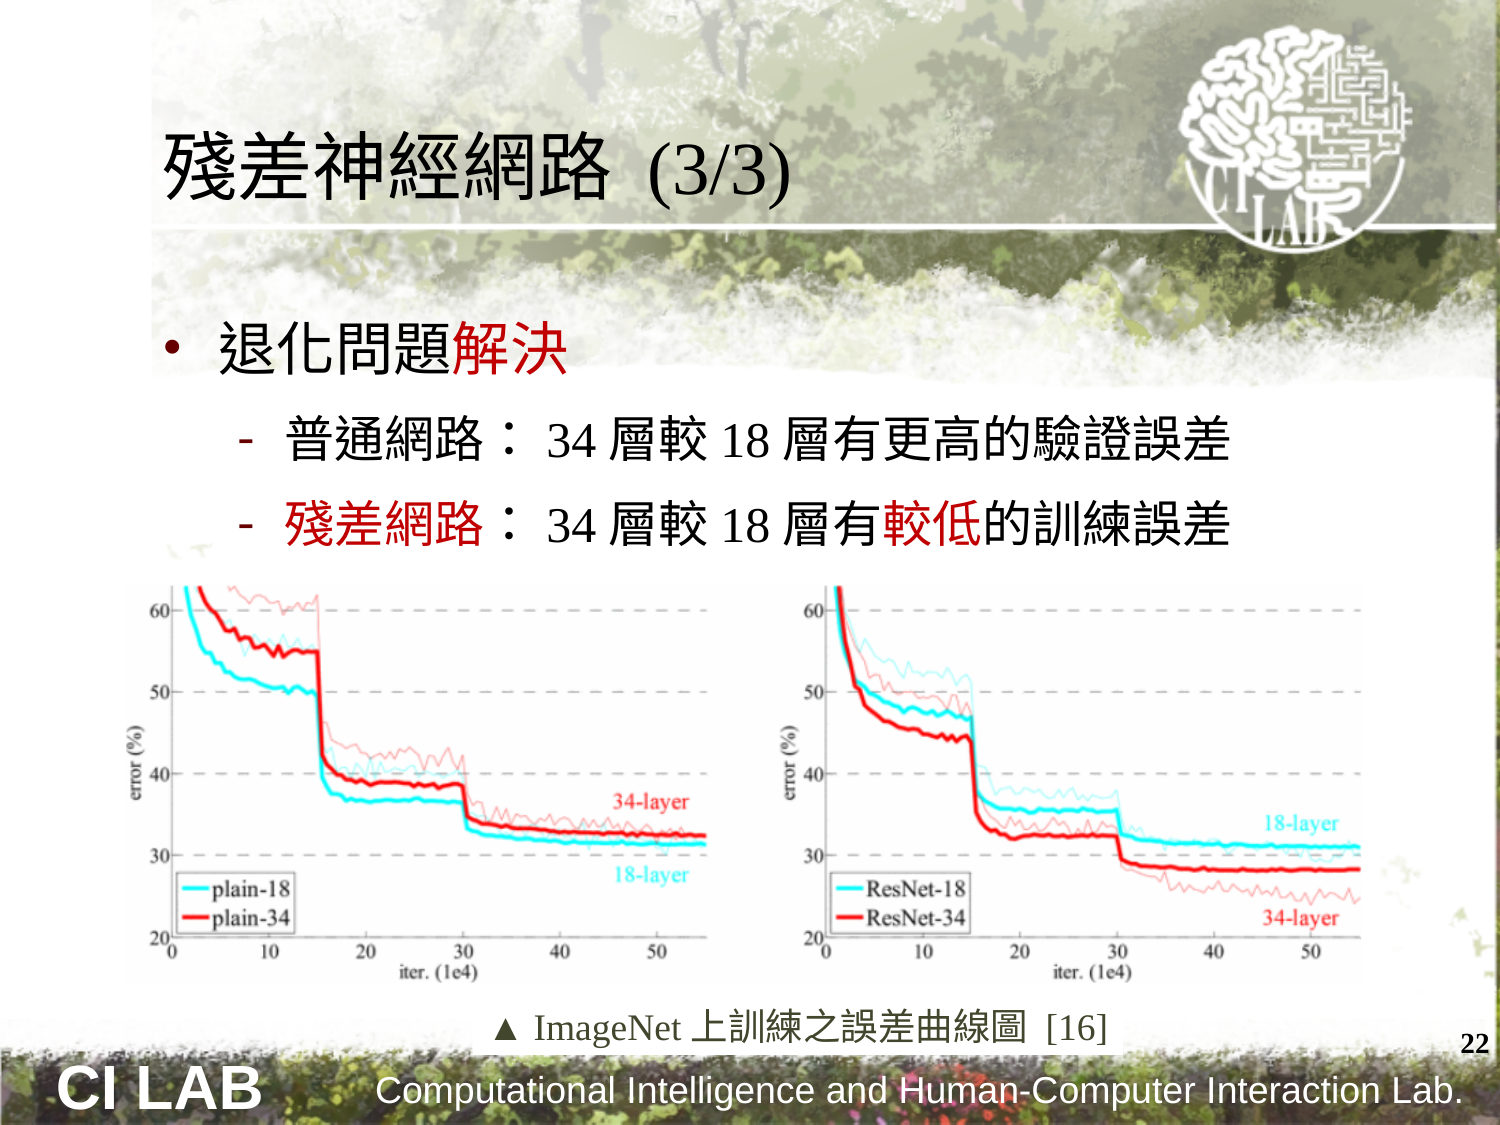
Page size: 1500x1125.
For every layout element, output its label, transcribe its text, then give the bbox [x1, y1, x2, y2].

slide_number 22 [1426, 985, 1500, 1067]
title 殘差神經網路 (3/3) [147, 31, 1448, 219]
picture [0, 0, 1500, 1125]
text_box ▲ ImageNet上訓練之誤差曲線圖 [16] [472, 995, 1123, 1055]
text_box 退化問題解決 普通網路：34層較18層有更高的驗證誤差 殘差網路：34層較18層有較低的訓練誤差 [147, 304, 1410, 961]
